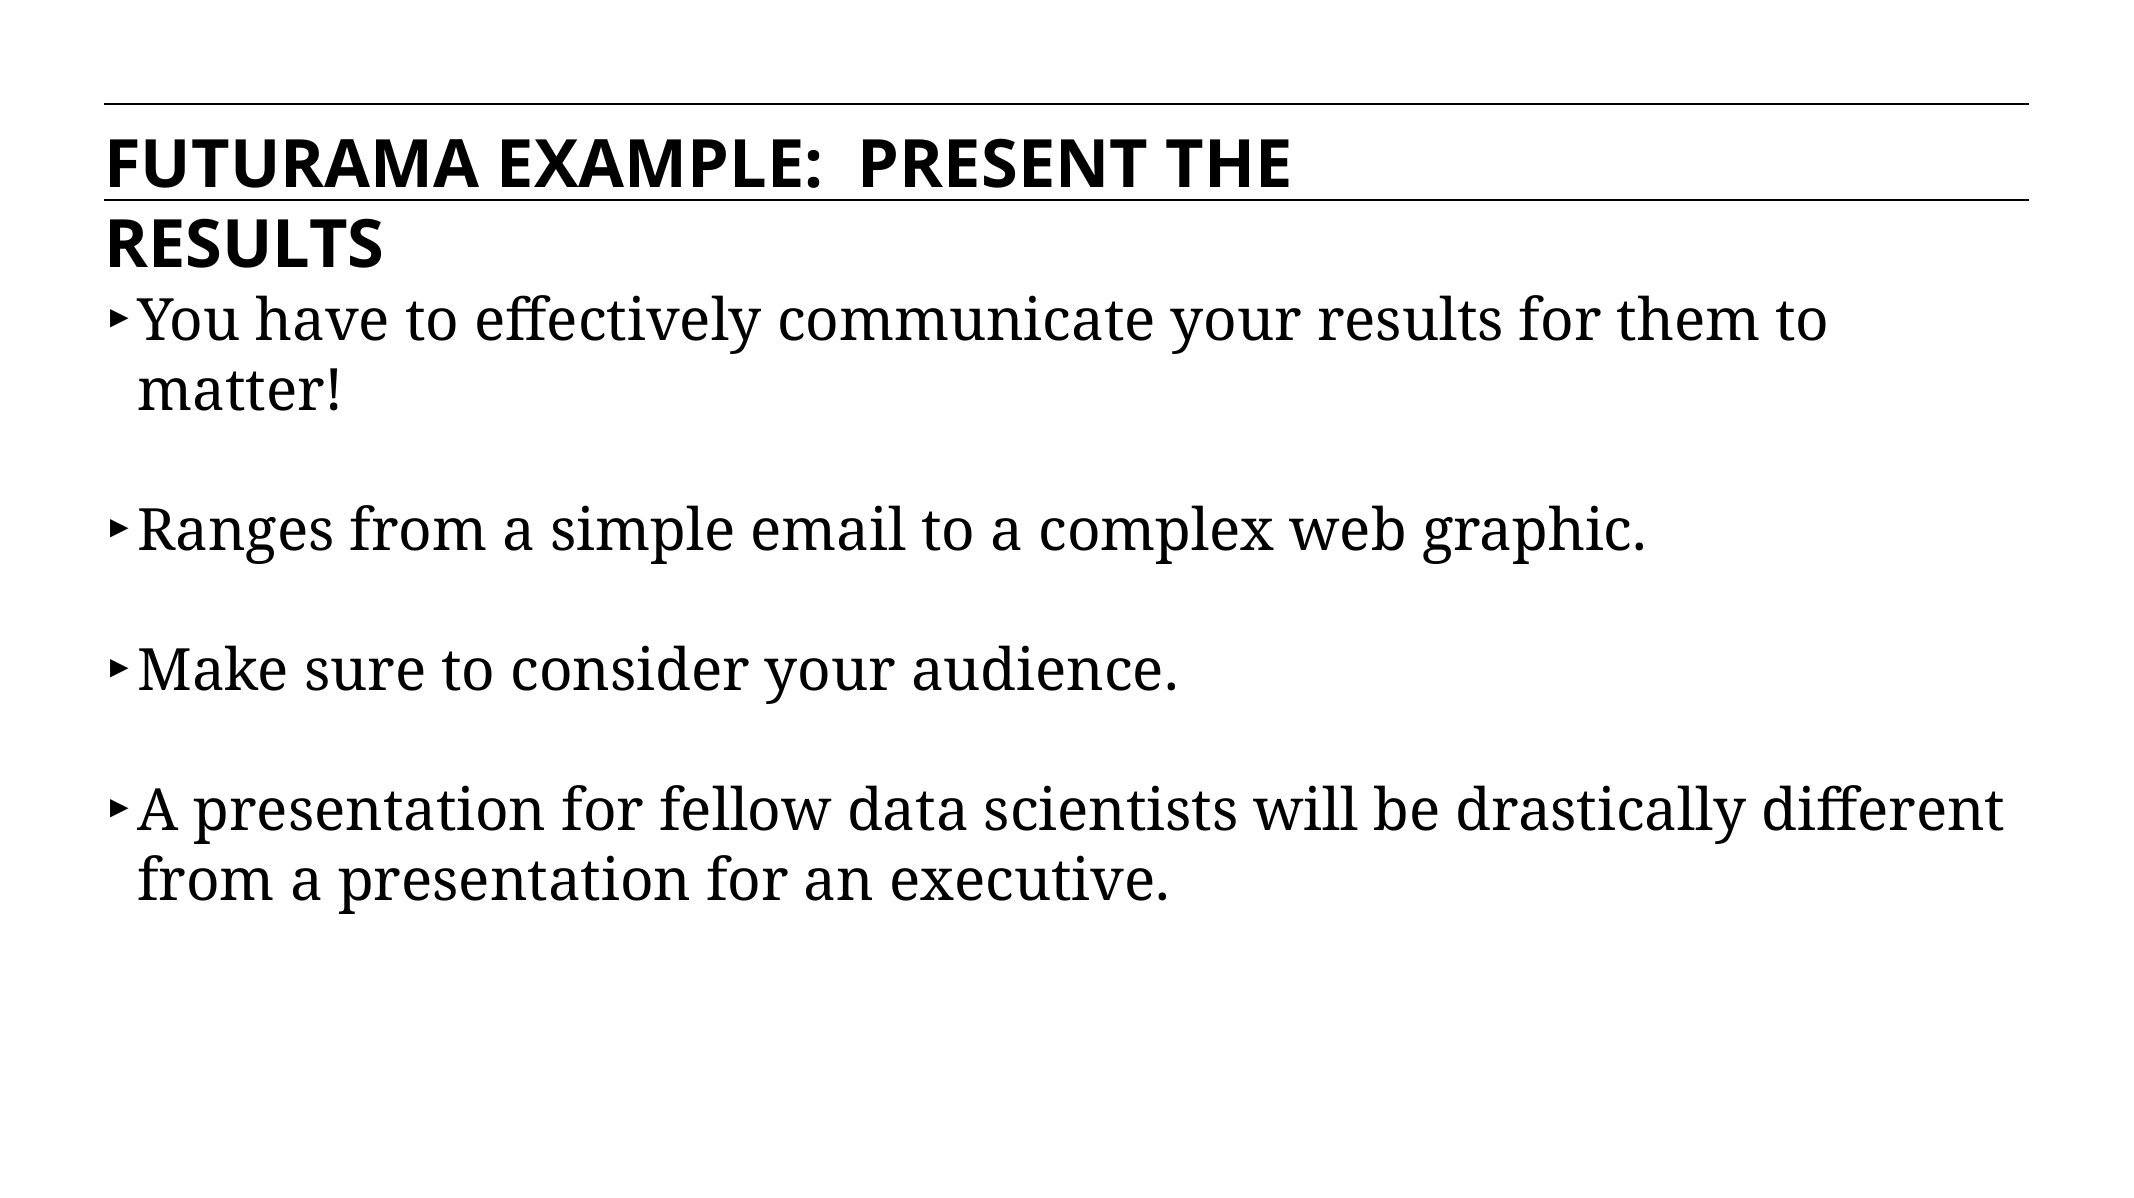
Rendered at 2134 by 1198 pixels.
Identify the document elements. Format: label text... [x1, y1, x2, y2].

text_box FUTURAMA EXAMPLE: PRESENT THE RESULTS [104, 120, 1371, 192]
list You have to effectively communicate your results for them to matter! Ranges from a simple email to a complex web graphic. Make sure to consider your audience. A presentation for fellow data scientists will be drastically different from a presentation for an executive. [104, 212, 2030, 837]
